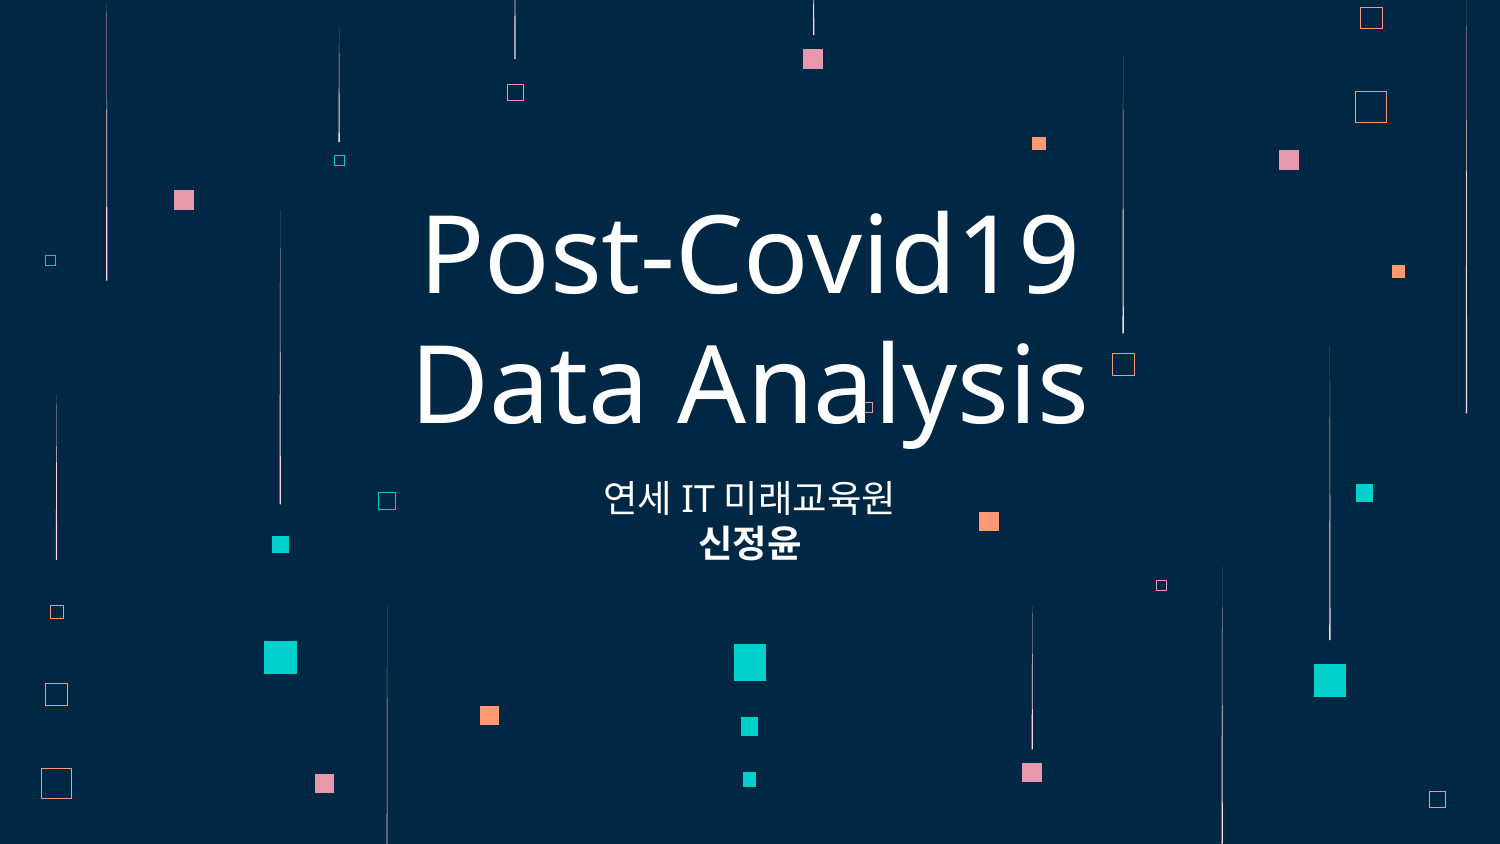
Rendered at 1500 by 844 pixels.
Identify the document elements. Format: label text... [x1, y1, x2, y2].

text_box [479, 705, 500, 726]
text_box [733, 644, 767, 787]
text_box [1313, 345, 1347, 698]
title Post-Covid19 Data Analysis [256, 123, 1244, 461]
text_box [1022, 606, 1043, 783]
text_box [263, 209, 297, 675]
text_box [314, 773, 335, 794]
text_box [1032, 137, 1046, 151]
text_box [1111, 55, 1135, 376]
text_box [979, 511, 999, 532]
subtitle 연세IT미래교육원 신정윤 [479, 461, 1021, 591]
